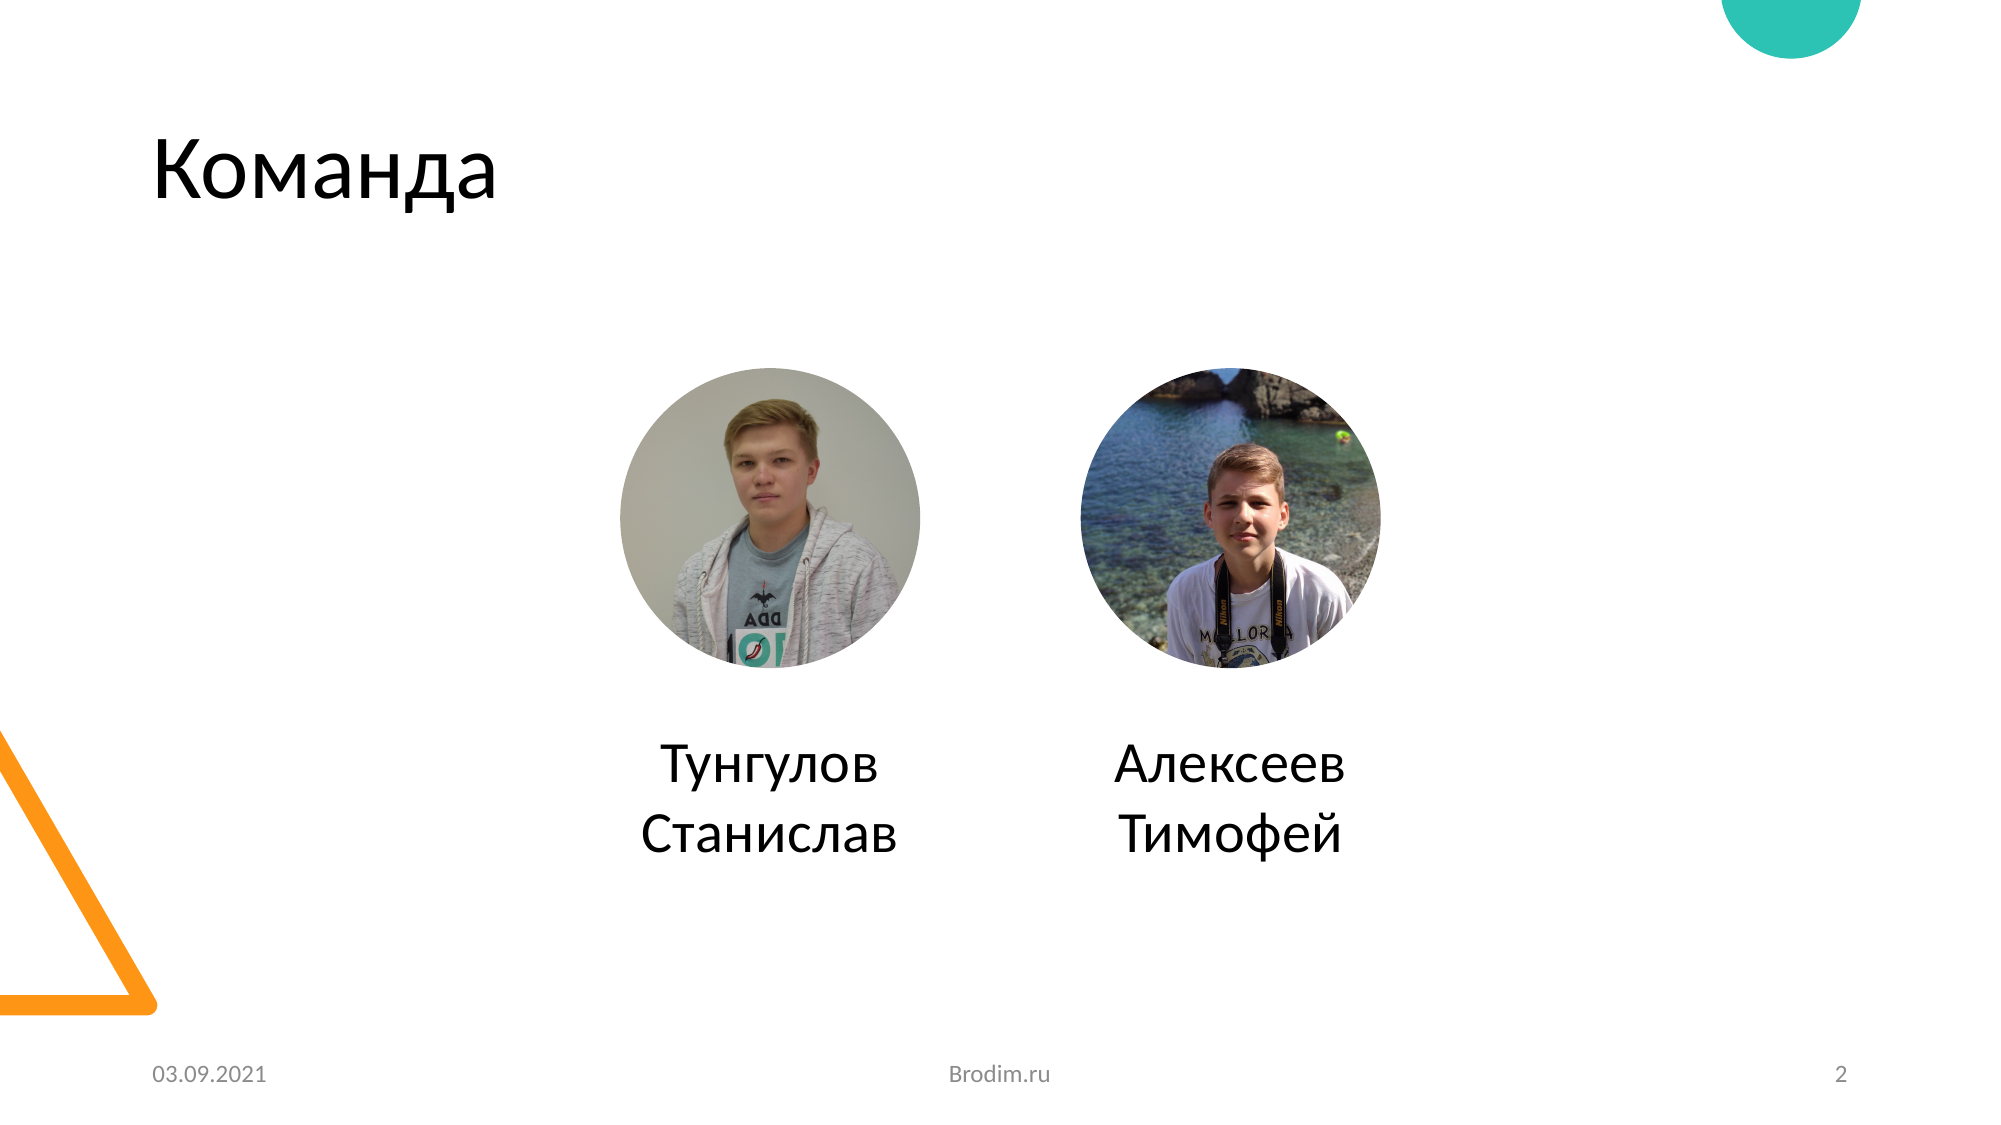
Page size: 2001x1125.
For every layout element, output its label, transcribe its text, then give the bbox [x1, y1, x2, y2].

footer Brodim.ru [662, 1042, 1338, 1103]
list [64, 239, 1937, 954]
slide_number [137, 1042, 588, 1103]
slide_number 2 [1412, 1042, 1863, 1103]
title Команда [137, 59, 1863, 239]
